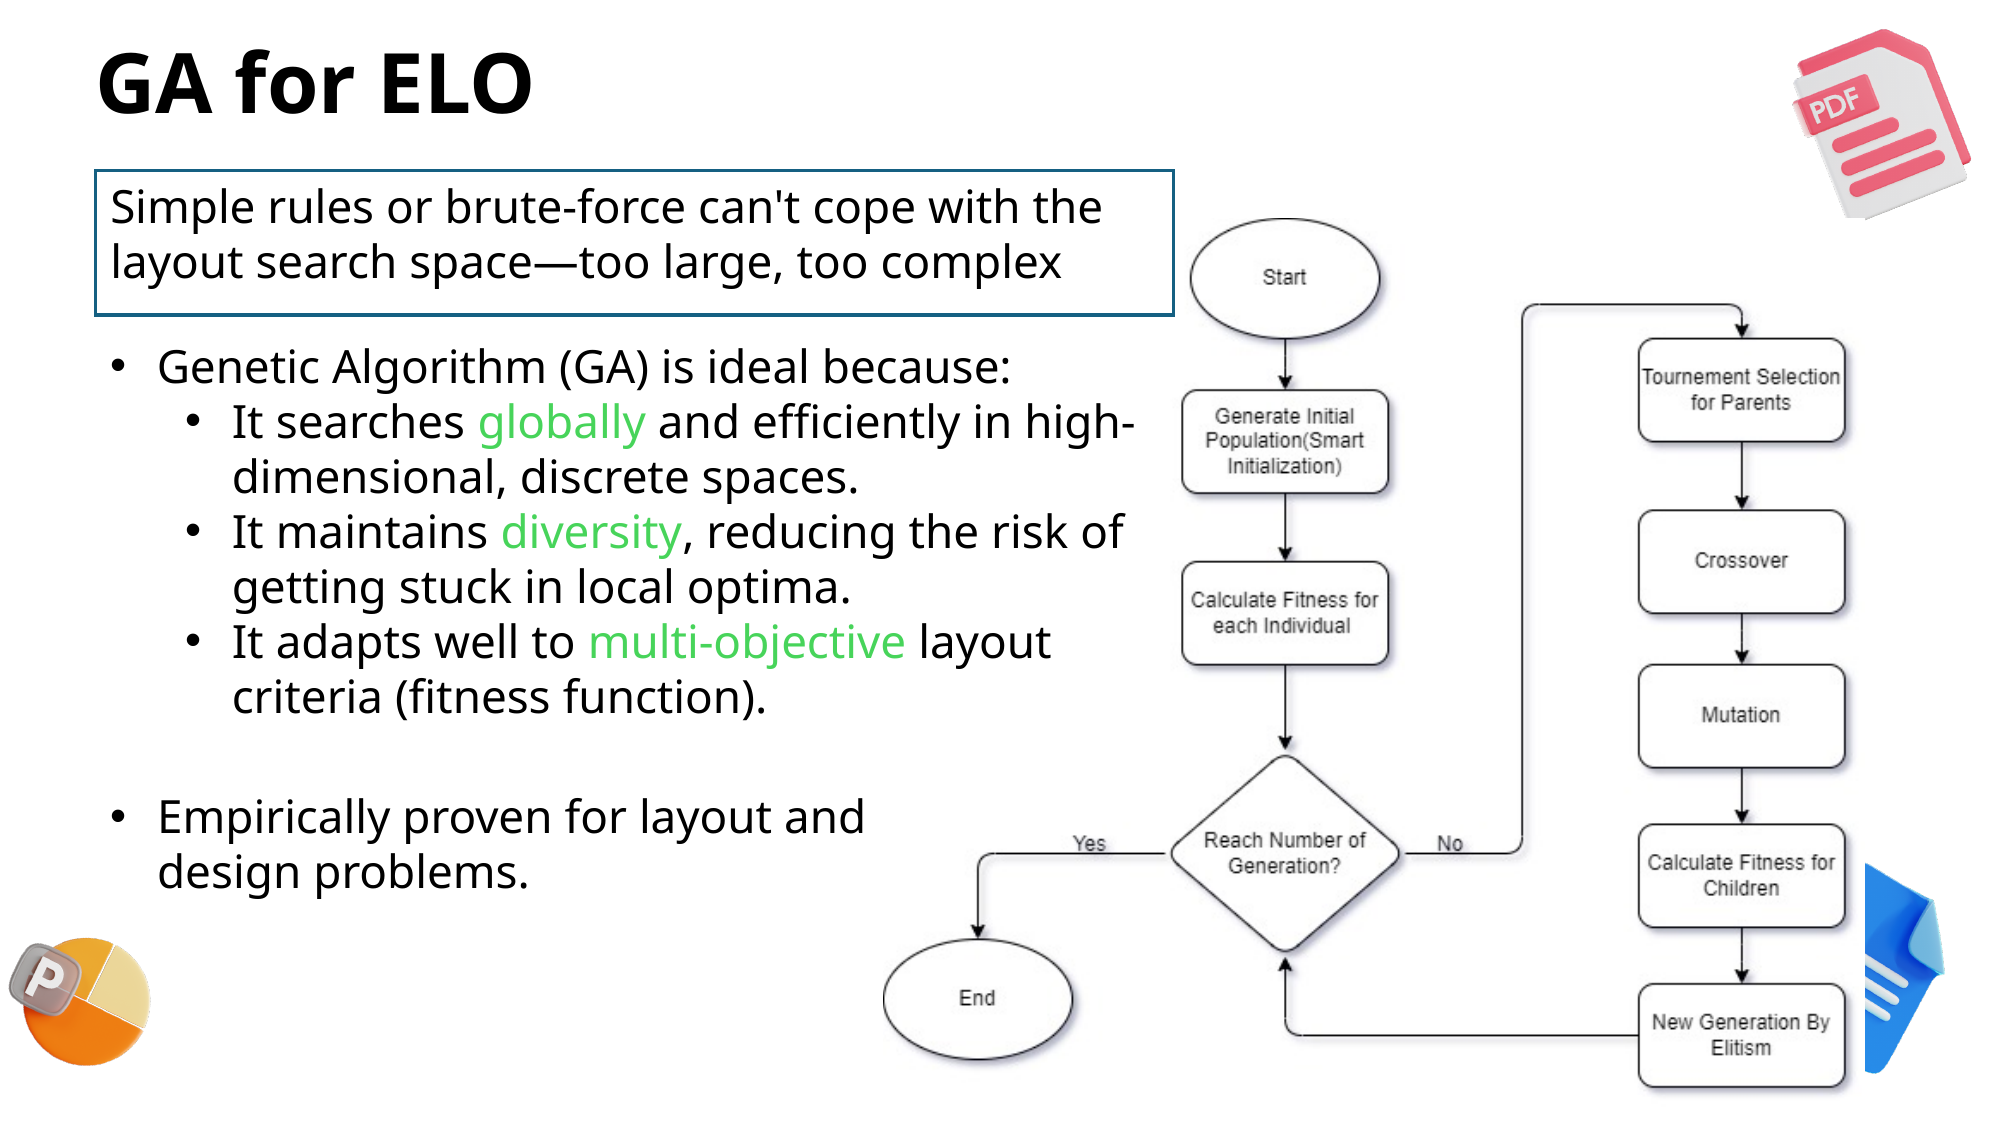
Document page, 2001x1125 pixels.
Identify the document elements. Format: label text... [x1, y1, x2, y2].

text_box Genetic Algorithm (GA) is ideal because: It searches globally and efficiently in high-dimensional, discrete spaces. It maintains diversity, reducing the risk of getting stuck in local optima. It adapts well to multi-objective layout criteria (fitness function). [95, 329, 882, 730]
title GA for ELO [95, 41, 1730, 150]
list Simple rules or brute-force can't cope with the layout search space—too large, too complex [94, 169, 1175, 317]
picture [0, 883, 194, 1114]
picture [882, 0, 2000, 1108]
text_box Empirically proven for layout and design problems. [95, 780, 882, 906]
